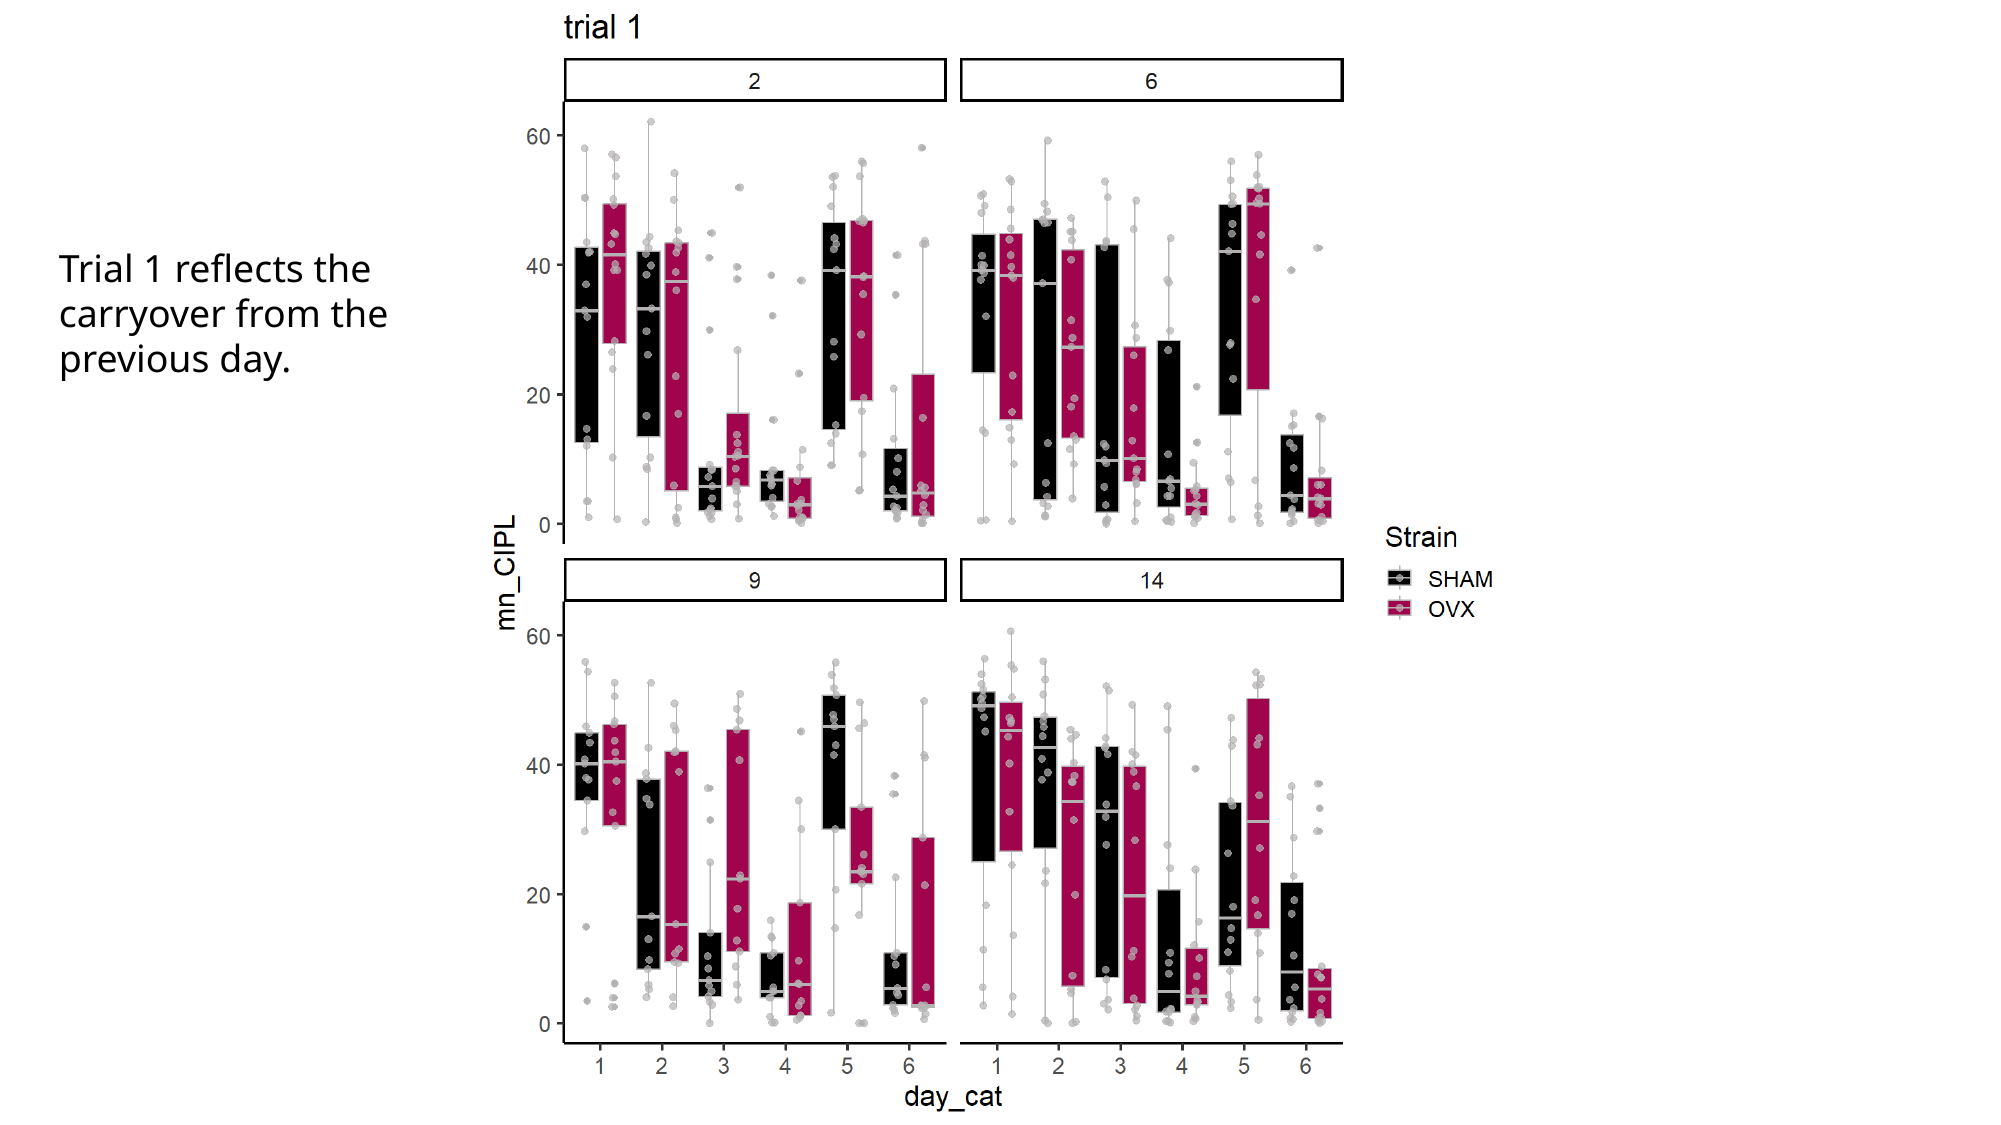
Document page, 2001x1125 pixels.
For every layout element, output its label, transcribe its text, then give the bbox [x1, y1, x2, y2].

text_box Trial 1 reflects the carryover from the previous day. [44, 237, 457, 388]
picture [478, 0, 1522, 1125]
